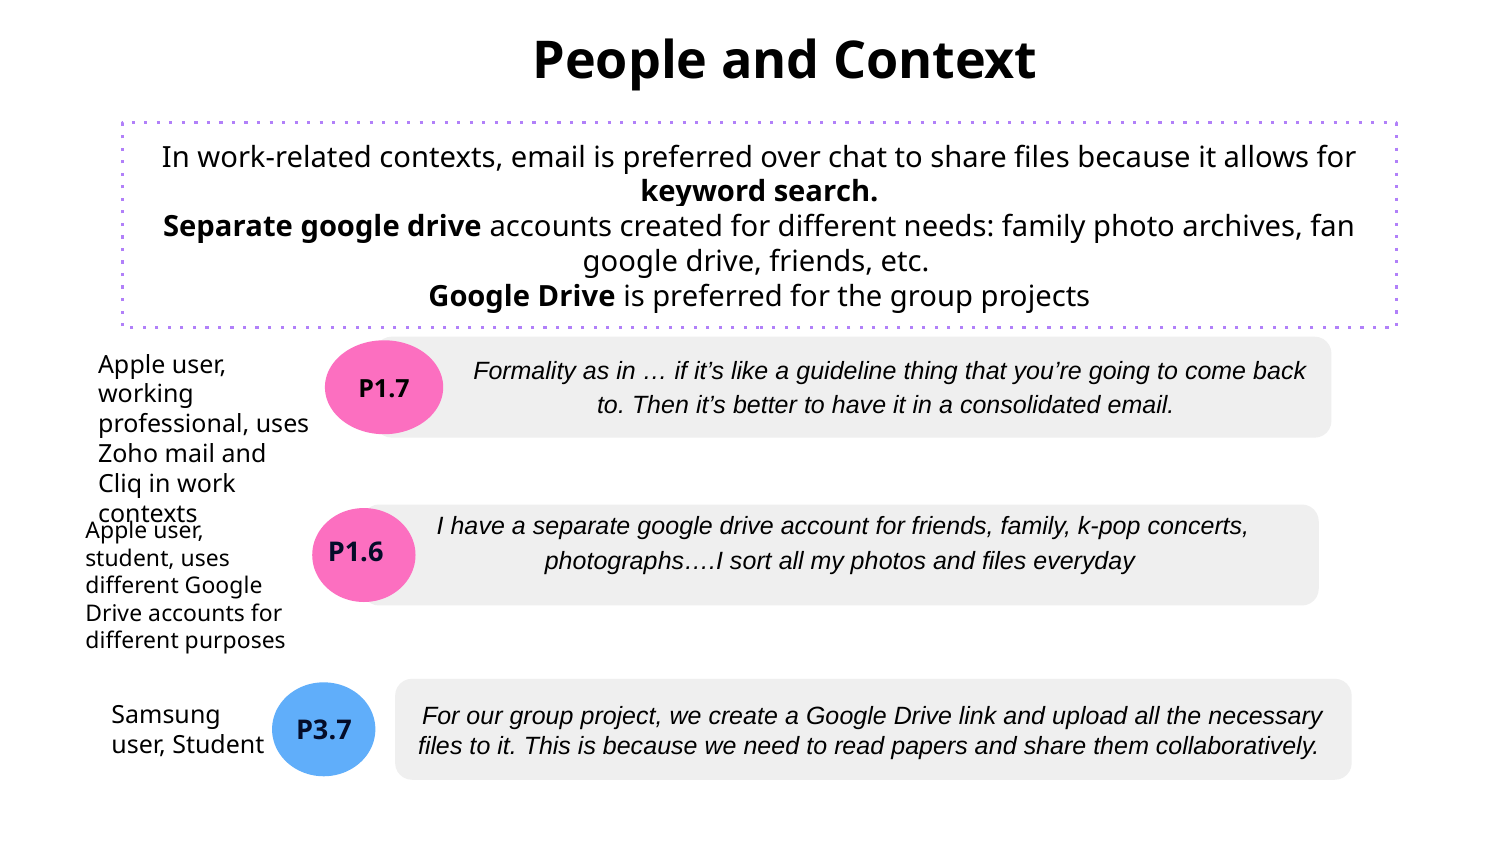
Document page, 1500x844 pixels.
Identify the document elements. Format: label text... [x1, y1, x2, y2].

text_box In work-related contexts, email is preferred over chat to share files because it allows for keyword search. Separate google drive accounts created for different needs: family photo archives, fan google drive, friends, etc. Google Drive is preferred for the group projects [122, 122, 1397, 328]
title People and Context [517, 11, 1163, 106]
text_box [70, 500, 1320, 671]
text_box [82, 332, 1332, 516]
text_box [96, 678, 1352, 780]
